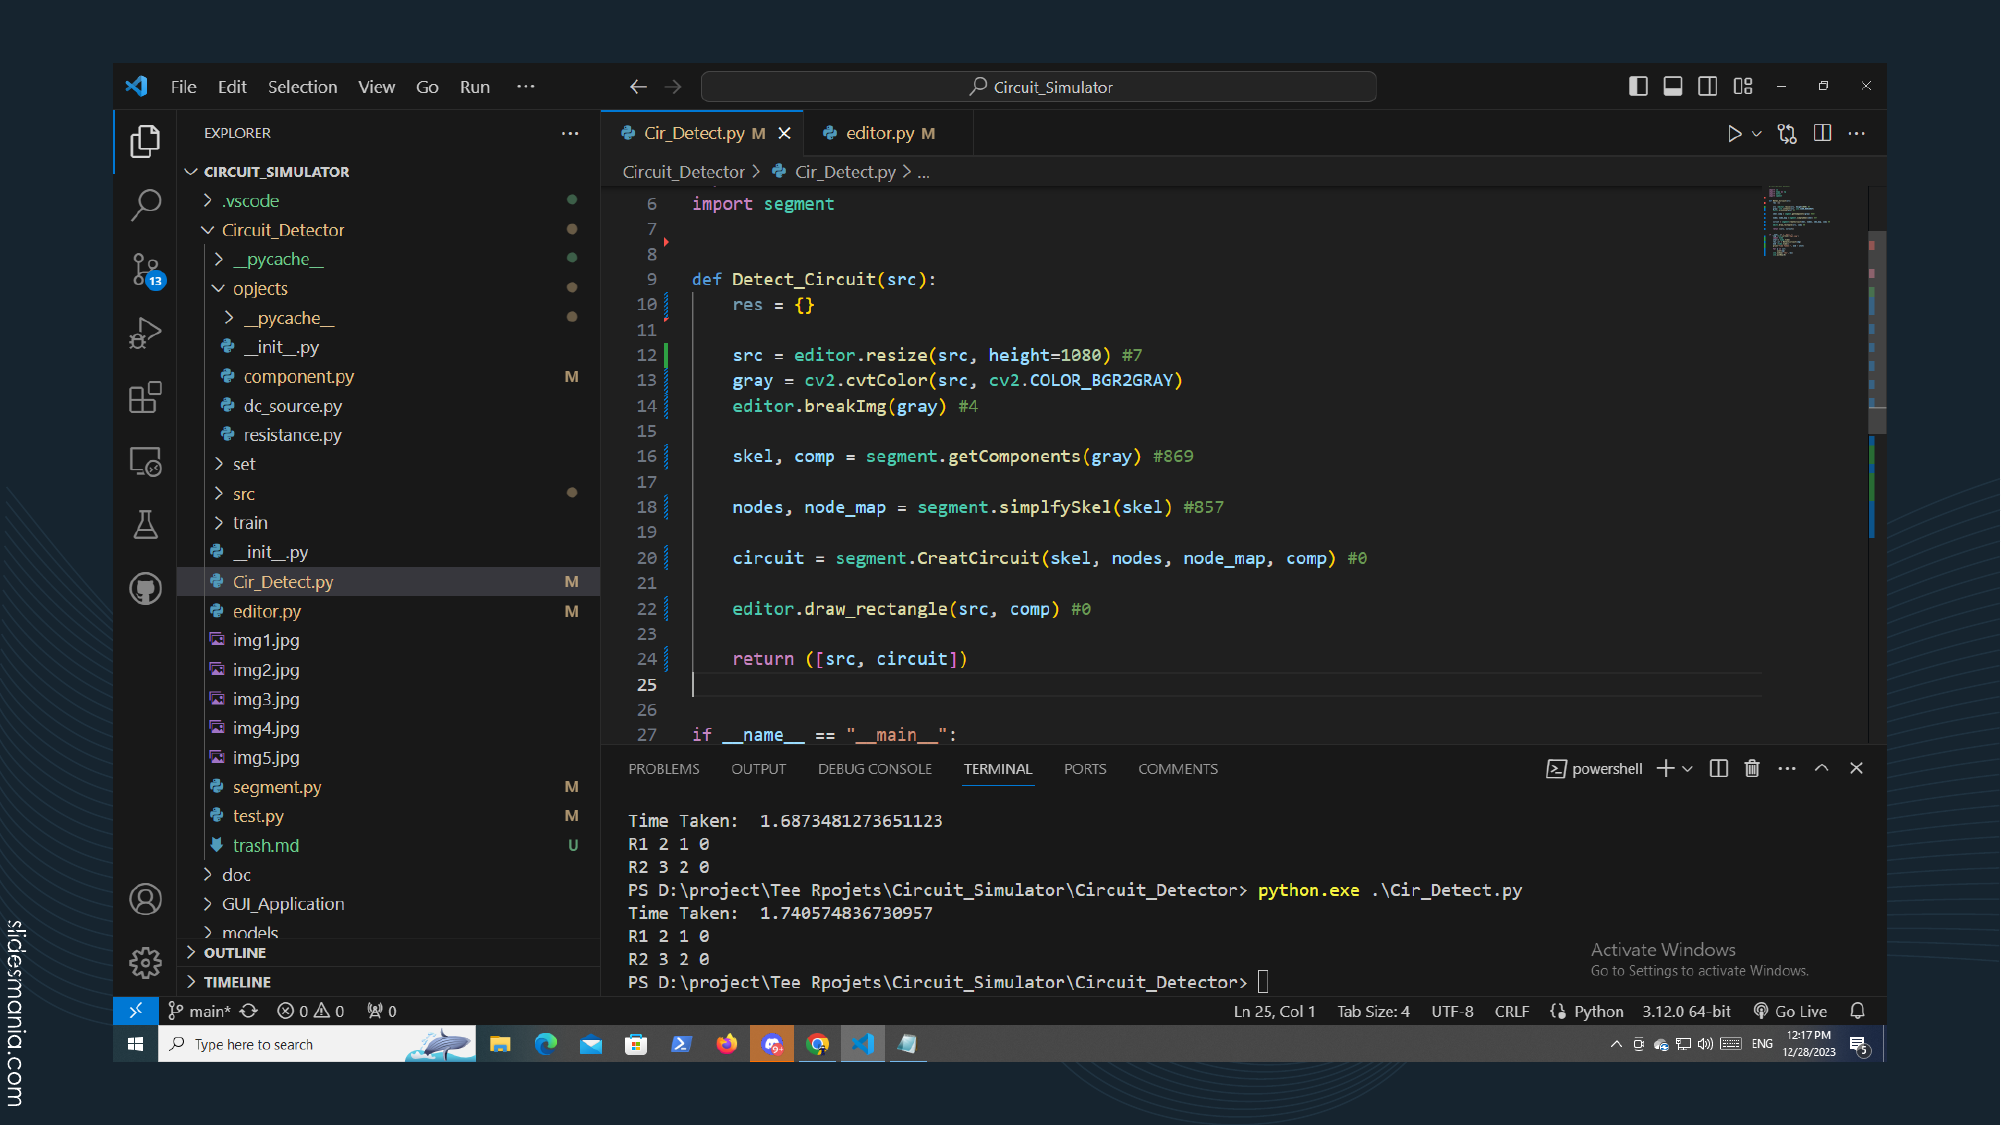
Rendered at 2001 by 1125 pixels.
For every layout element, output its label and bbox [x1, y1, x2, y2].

picture [112, 63, 1888, 1062]
